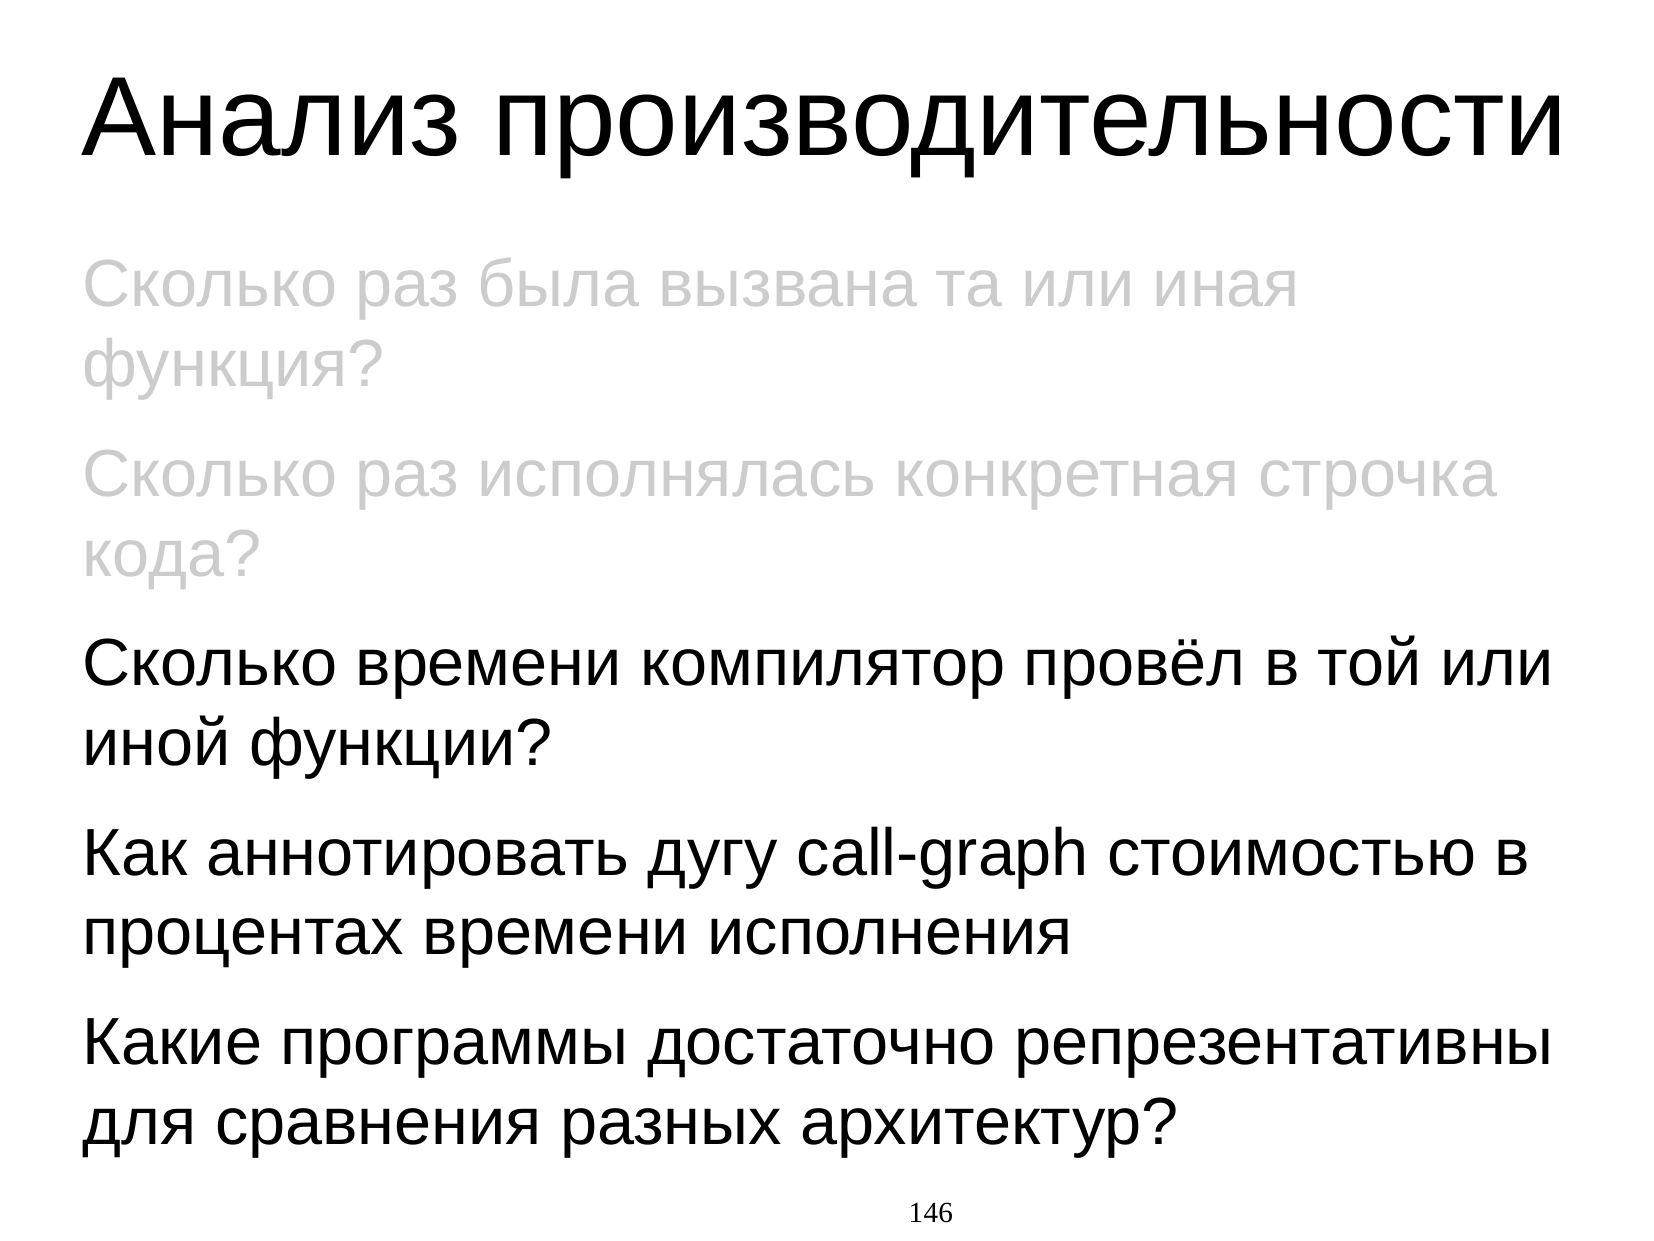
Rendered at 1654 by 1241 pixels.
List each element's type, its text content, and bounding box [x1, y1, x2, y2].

slide_number 146 [567, 1193, 953, 1241]
list Сколько раз была вызвана та или иная функция? Сколько раз исполнялась конкретная строчка кода? Сколько времени компилятор провёл в той или иной функции? Как аннотировать дугу call-graph стоимостью в процентах времени исполнения Какие программы достаточно репрезентативны для сравнения разных архитектур? [82, 240, 1571, 1185]
title Анализ производительности [81, 6, 1570, 214]
